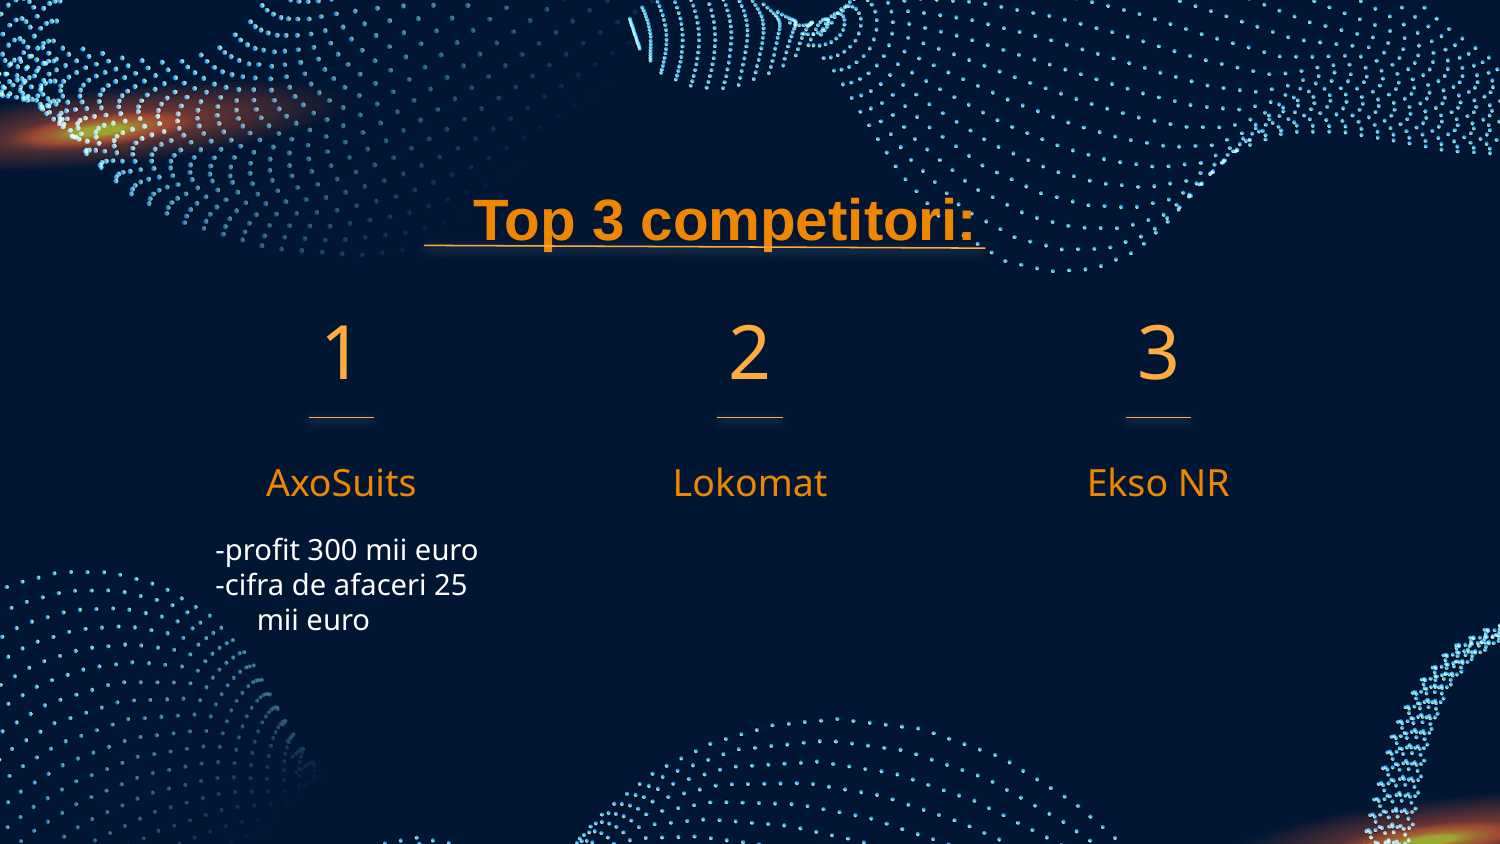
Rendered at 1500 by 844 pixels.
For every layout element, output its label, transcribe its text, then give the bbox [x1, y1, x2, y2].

title Ekso NR [988, 429, 1328, 519]
title Lokomat [580, 429, 920, 519]
title 1 [171, 290, 512, 410]
title 2 [580, 290, 920, 410]
subtitle -profit 300 mii euro -cifra de afaceri 25 mii euro [166, 516, 531, 719]
text_box Top 3 competitori: [458, 174, 993, 260]
picture [0, 0, 1500, 844]
title 3 [988, 290, 1328, 410]
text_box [423, 245, 986, 249]
title AxoSuits [171, 429, 512, 516]
